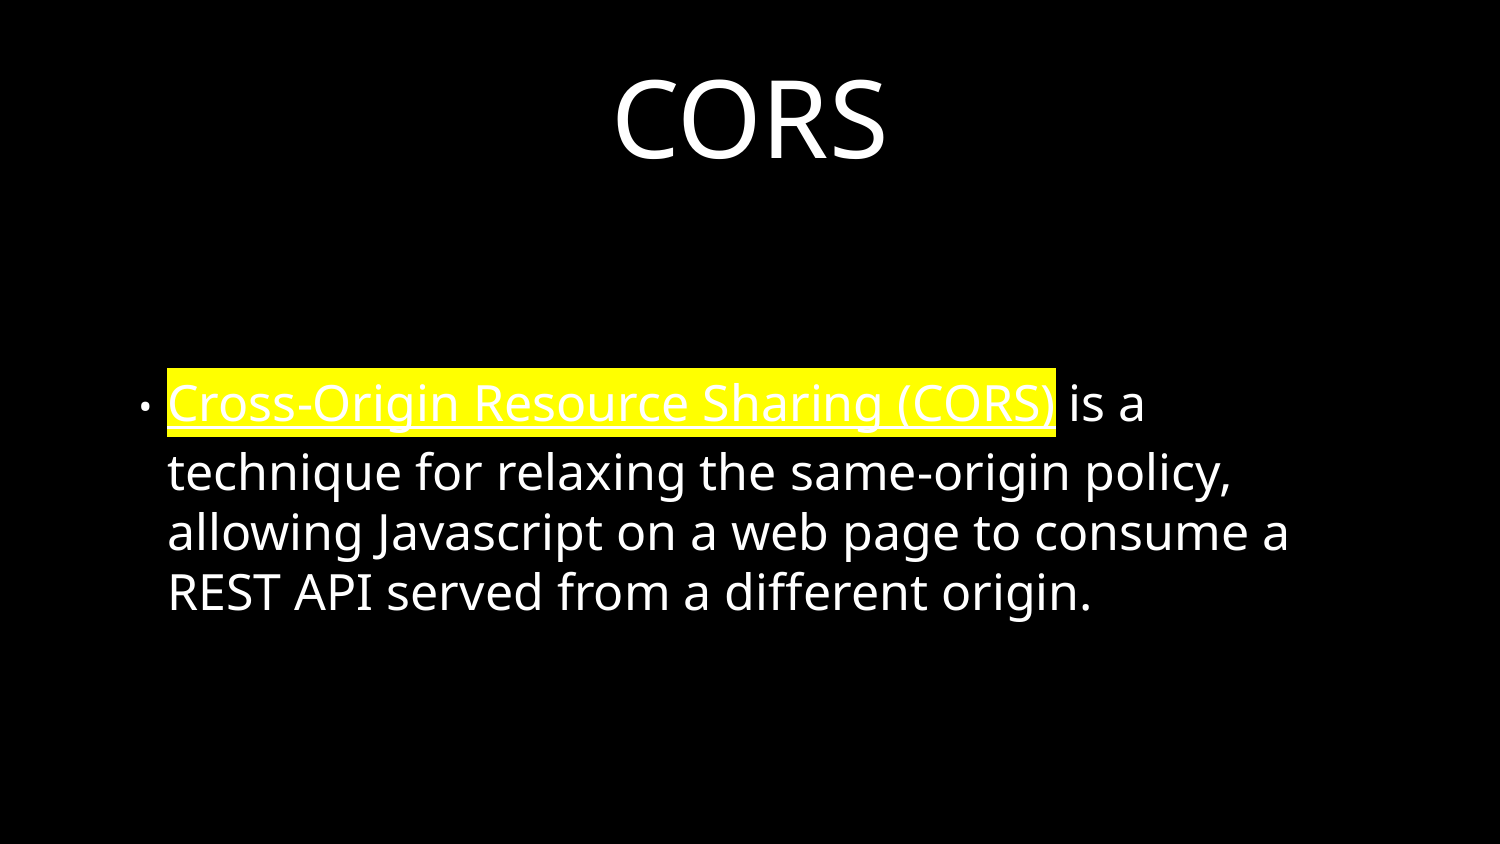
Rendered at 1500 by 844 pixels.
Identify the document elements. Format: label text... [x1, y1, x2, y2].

title CORS [109, 21, 1391, 209]
list Cross-Origin Resource Sharing (CORS) is a technique for relaxing the same-origin policy, allowing Javascript on a web page to consume a REST API served from a different origin. [109, 224, 1391, 768]
